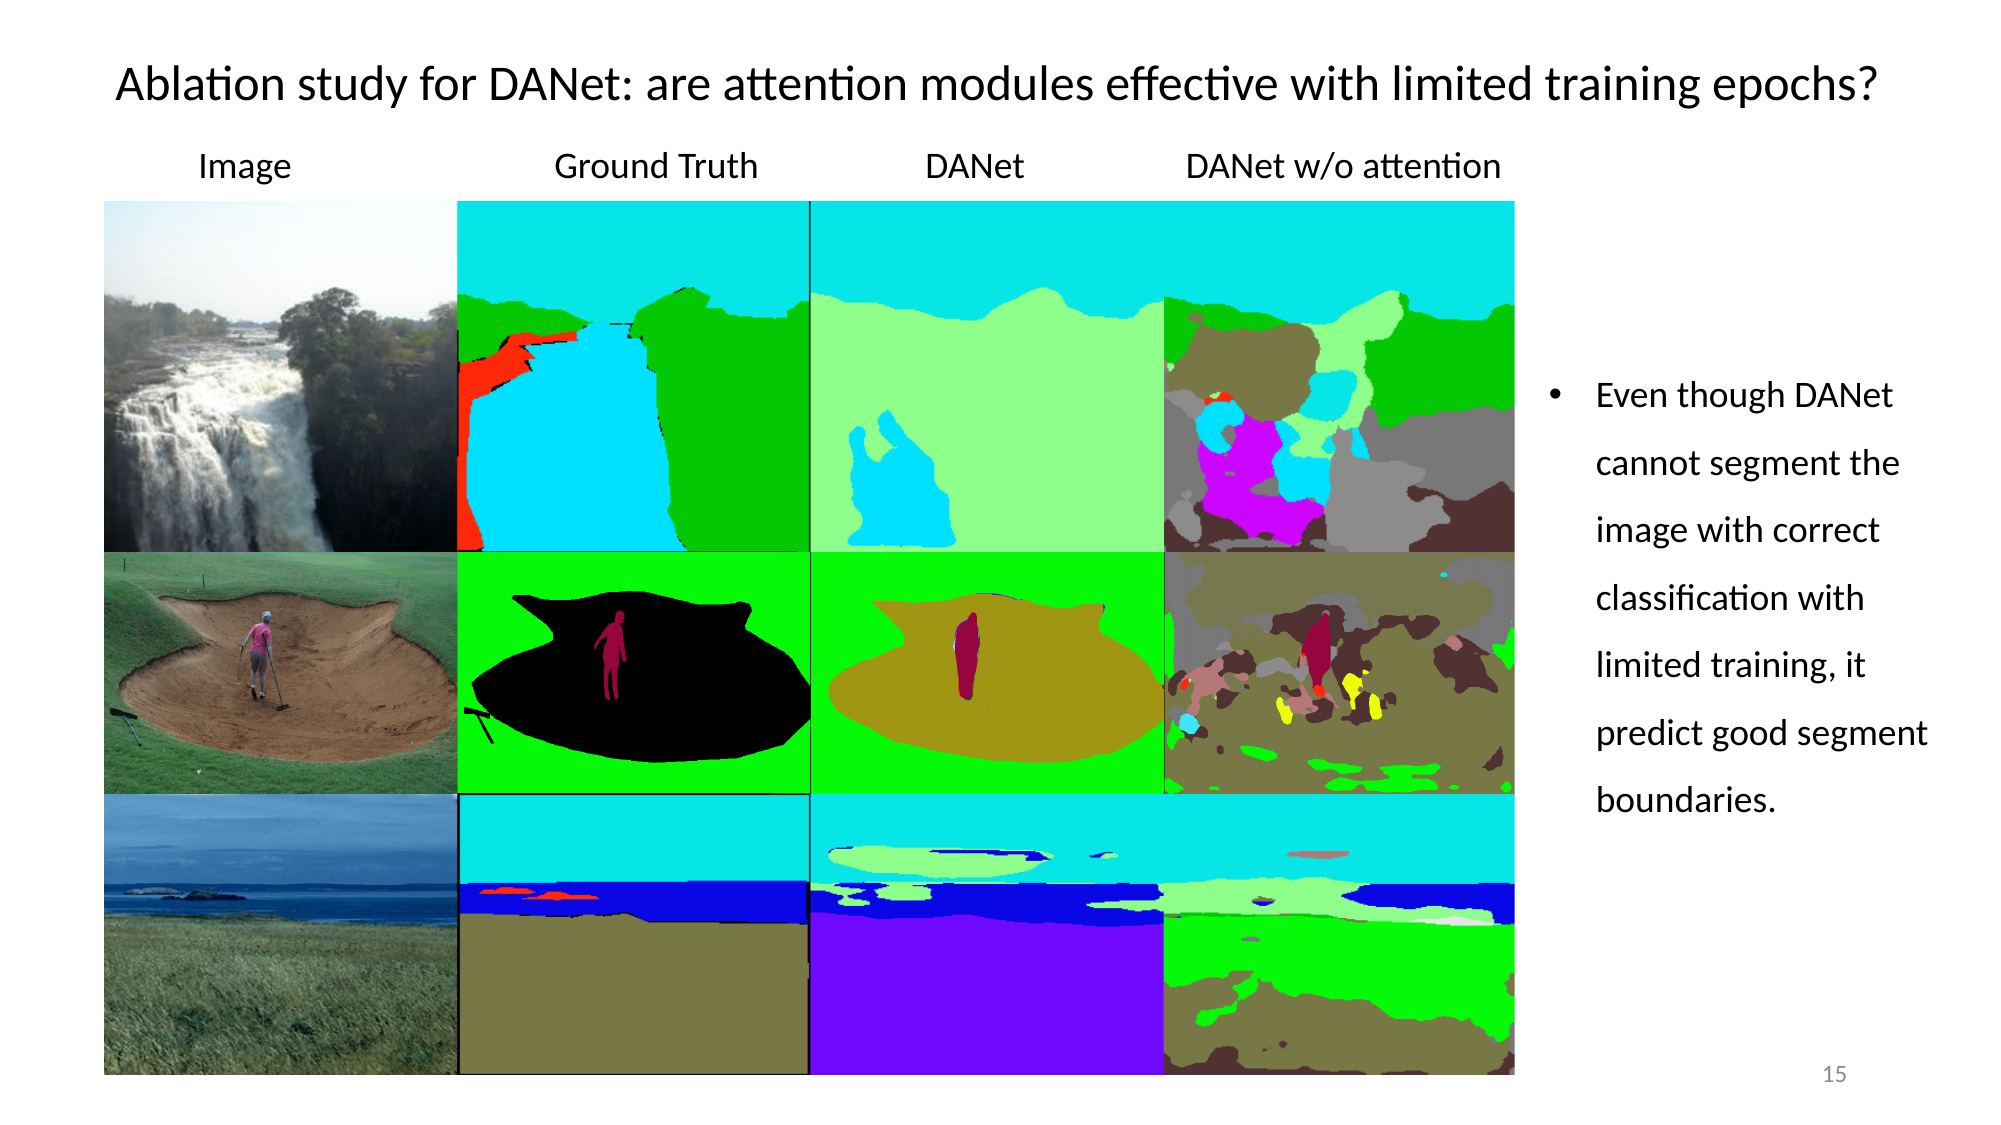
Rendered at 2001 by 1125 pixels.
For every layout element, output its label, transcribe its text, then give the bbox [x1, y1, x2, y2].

text_box Ablation study for DANet: are attention modules effective with limited training epochs? [84, 43, 1912, 118]
picture [104, 201, 1515, 1075]
slide_number 15 [1412, 1042, 1863, 1103]
text_box Image Ground Truth DANet DANet w/o attention [183, 133, 1735, 194]
text_box Even though DANet cannot segment the image with correct classification with limited training, it predict good segment boundaries. [1534, 340, 1967, 828]
